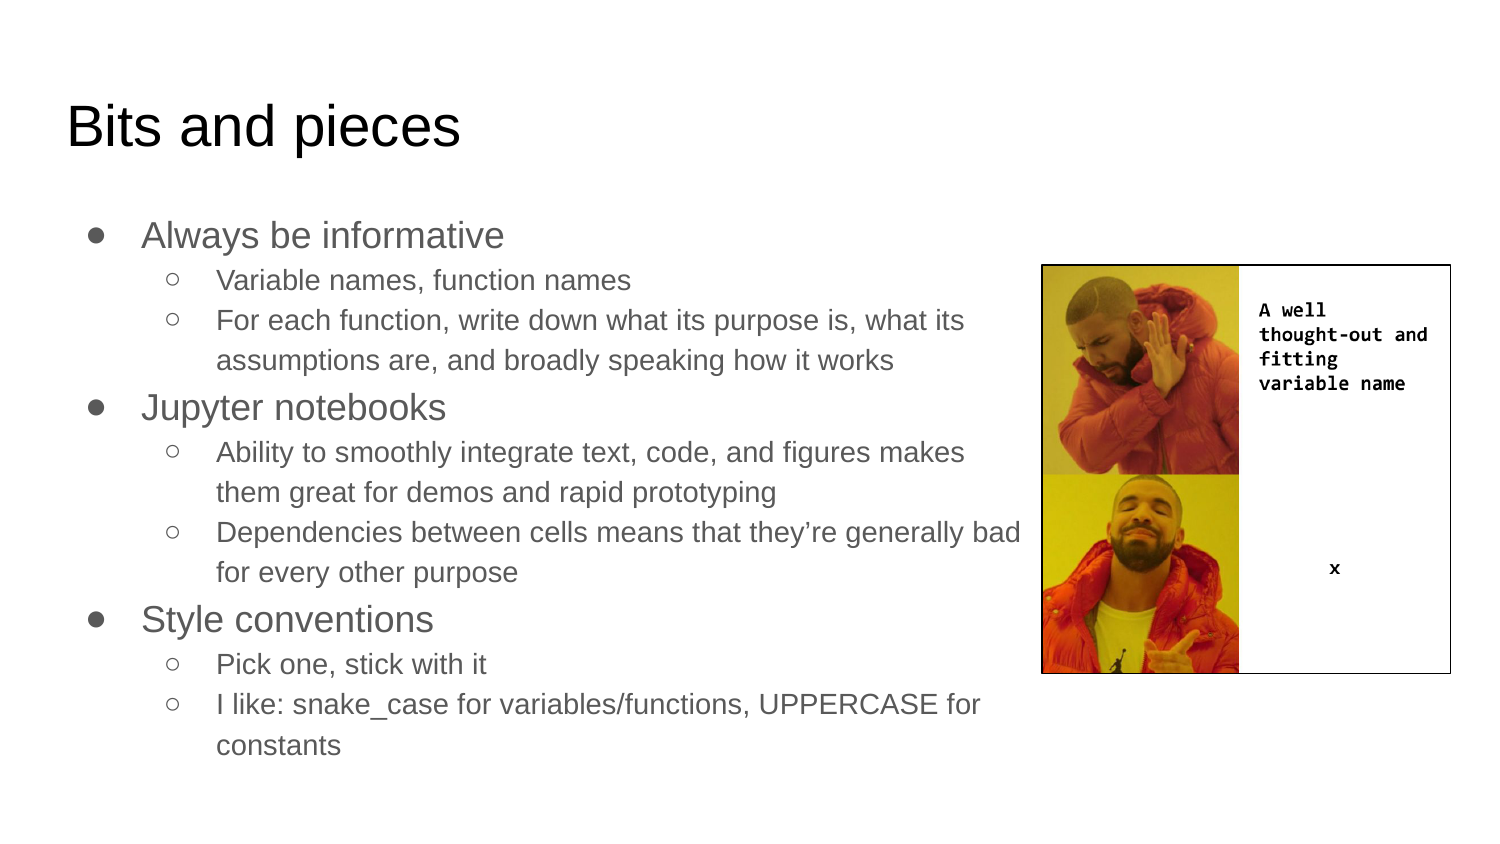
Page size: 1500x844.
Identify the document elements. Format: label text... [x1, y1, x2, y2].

picture [1042, 265, 1451, 674]
list Always be informative Variable names, function names For each function, write down what its purpose is, what its assumptions are, and broadly speaking how it works Jupyter notebooks Ability to smoothly integrate text, code, and figures makes them great for demos and rapid prototyping Dependencies between cells means that they’re generally bad for every other purpose Style conventions Pick one, stick with it I like: snake_case for variables/functions, UPPERCASE for constants [51, 189, 1043, 750]
title Bits and pieces [51, 72, 1449, 167]
